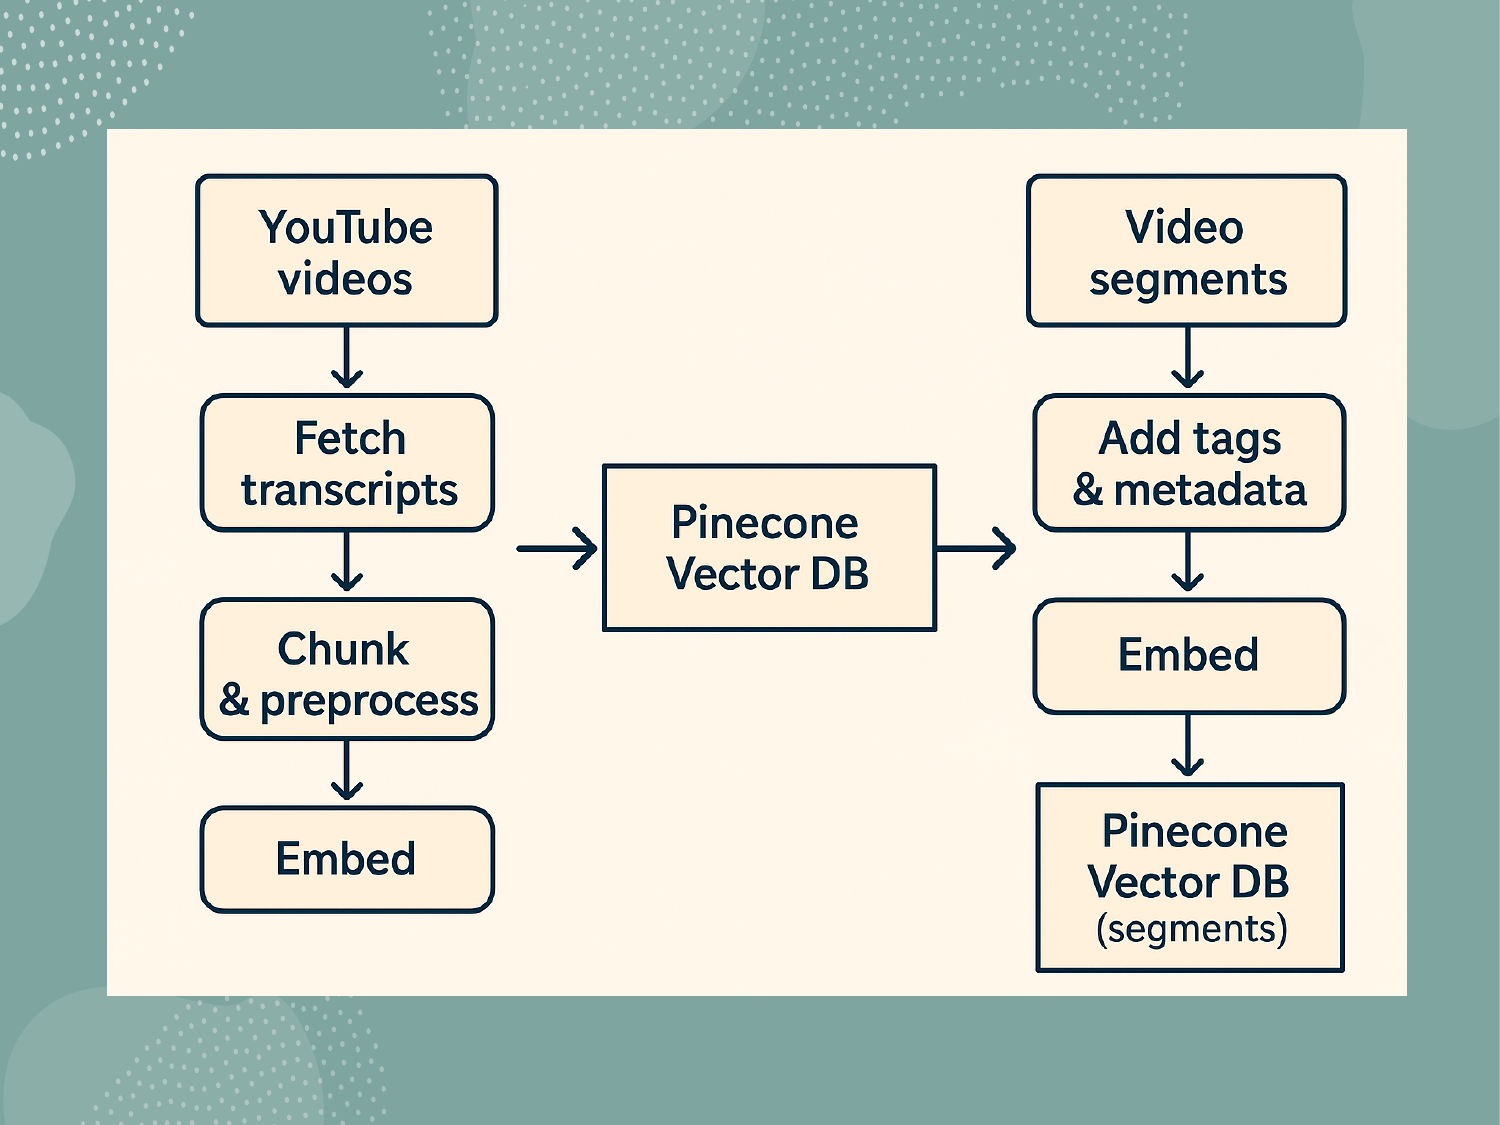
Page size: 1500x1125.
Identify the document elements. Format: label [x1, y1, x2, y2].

text_box [0, 0, 1500, 1125]
picture [107, 129, 1407, 996]
